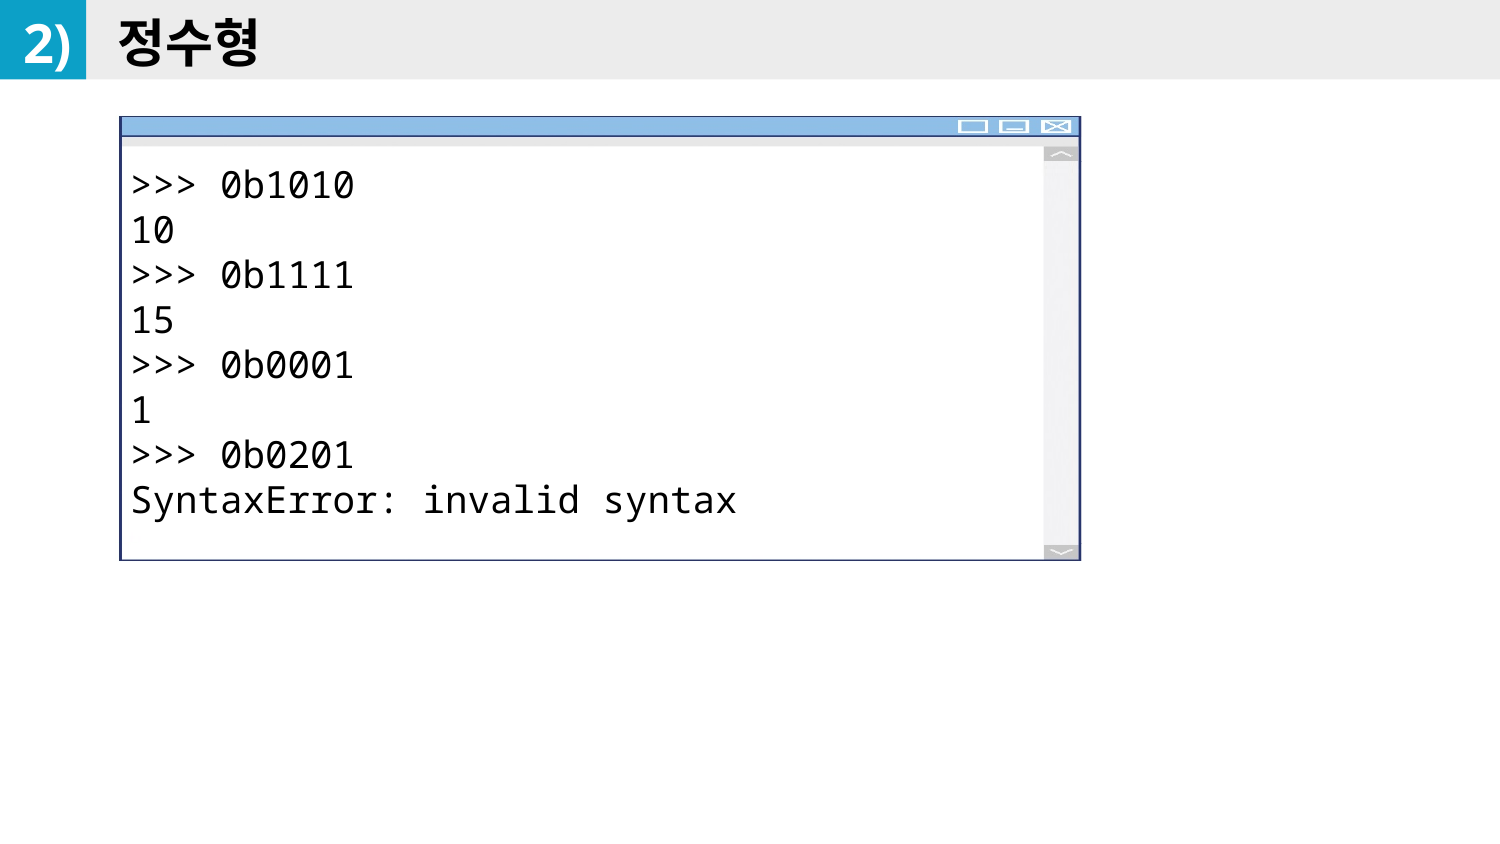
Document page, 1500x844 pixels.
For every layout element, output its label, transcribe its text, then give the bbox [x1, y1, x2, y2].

text_box 정수형 [98, 0, 1436, 85]
text_box 2) [0, 0, 98, 86]
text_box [114, 114, 1082, 562]
